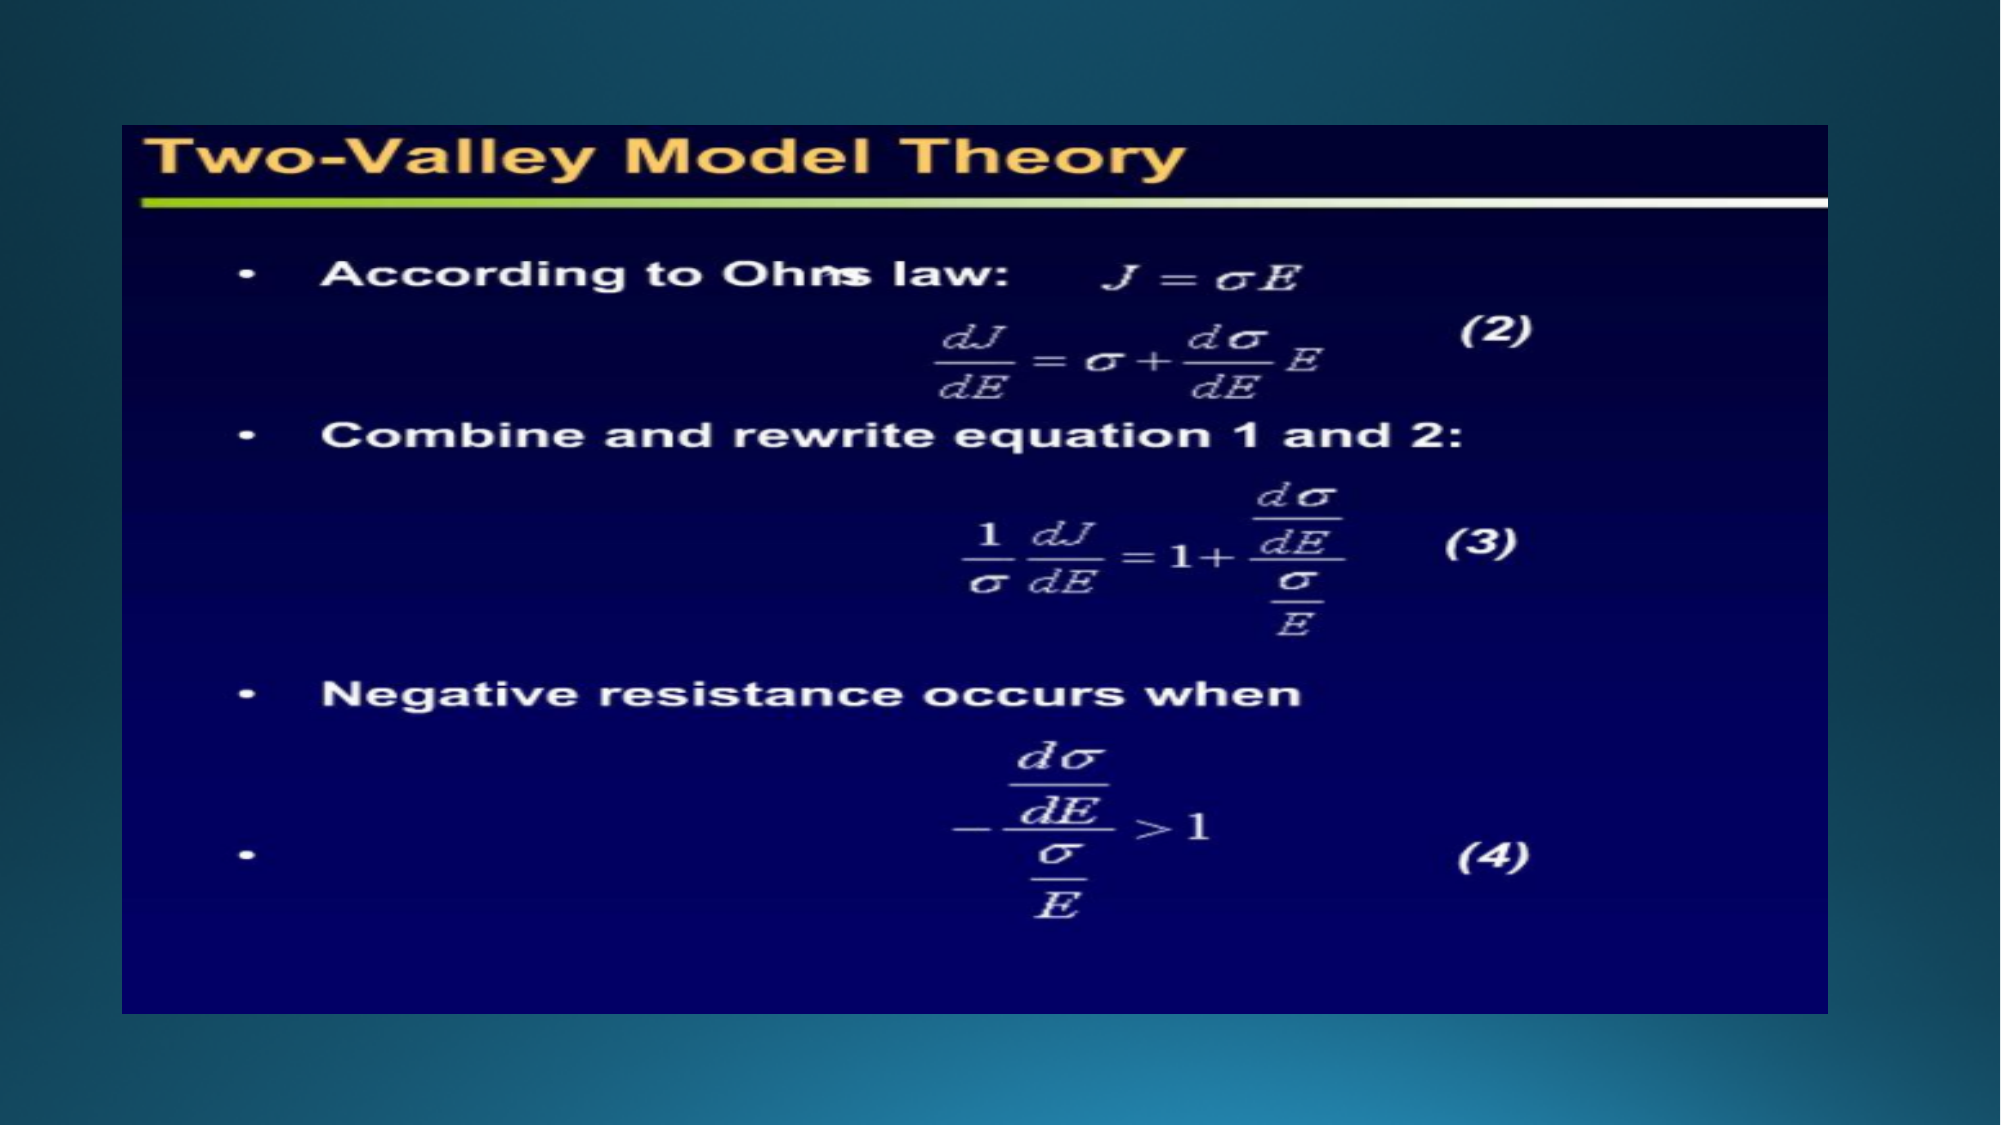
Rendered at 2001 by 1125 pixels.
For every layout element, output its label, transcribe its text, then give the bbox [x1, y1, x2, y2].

title . [137, 59, 1863, 278]
picture [0, 0, 2001, 1125]
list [122, 125, 1828, 1014]
